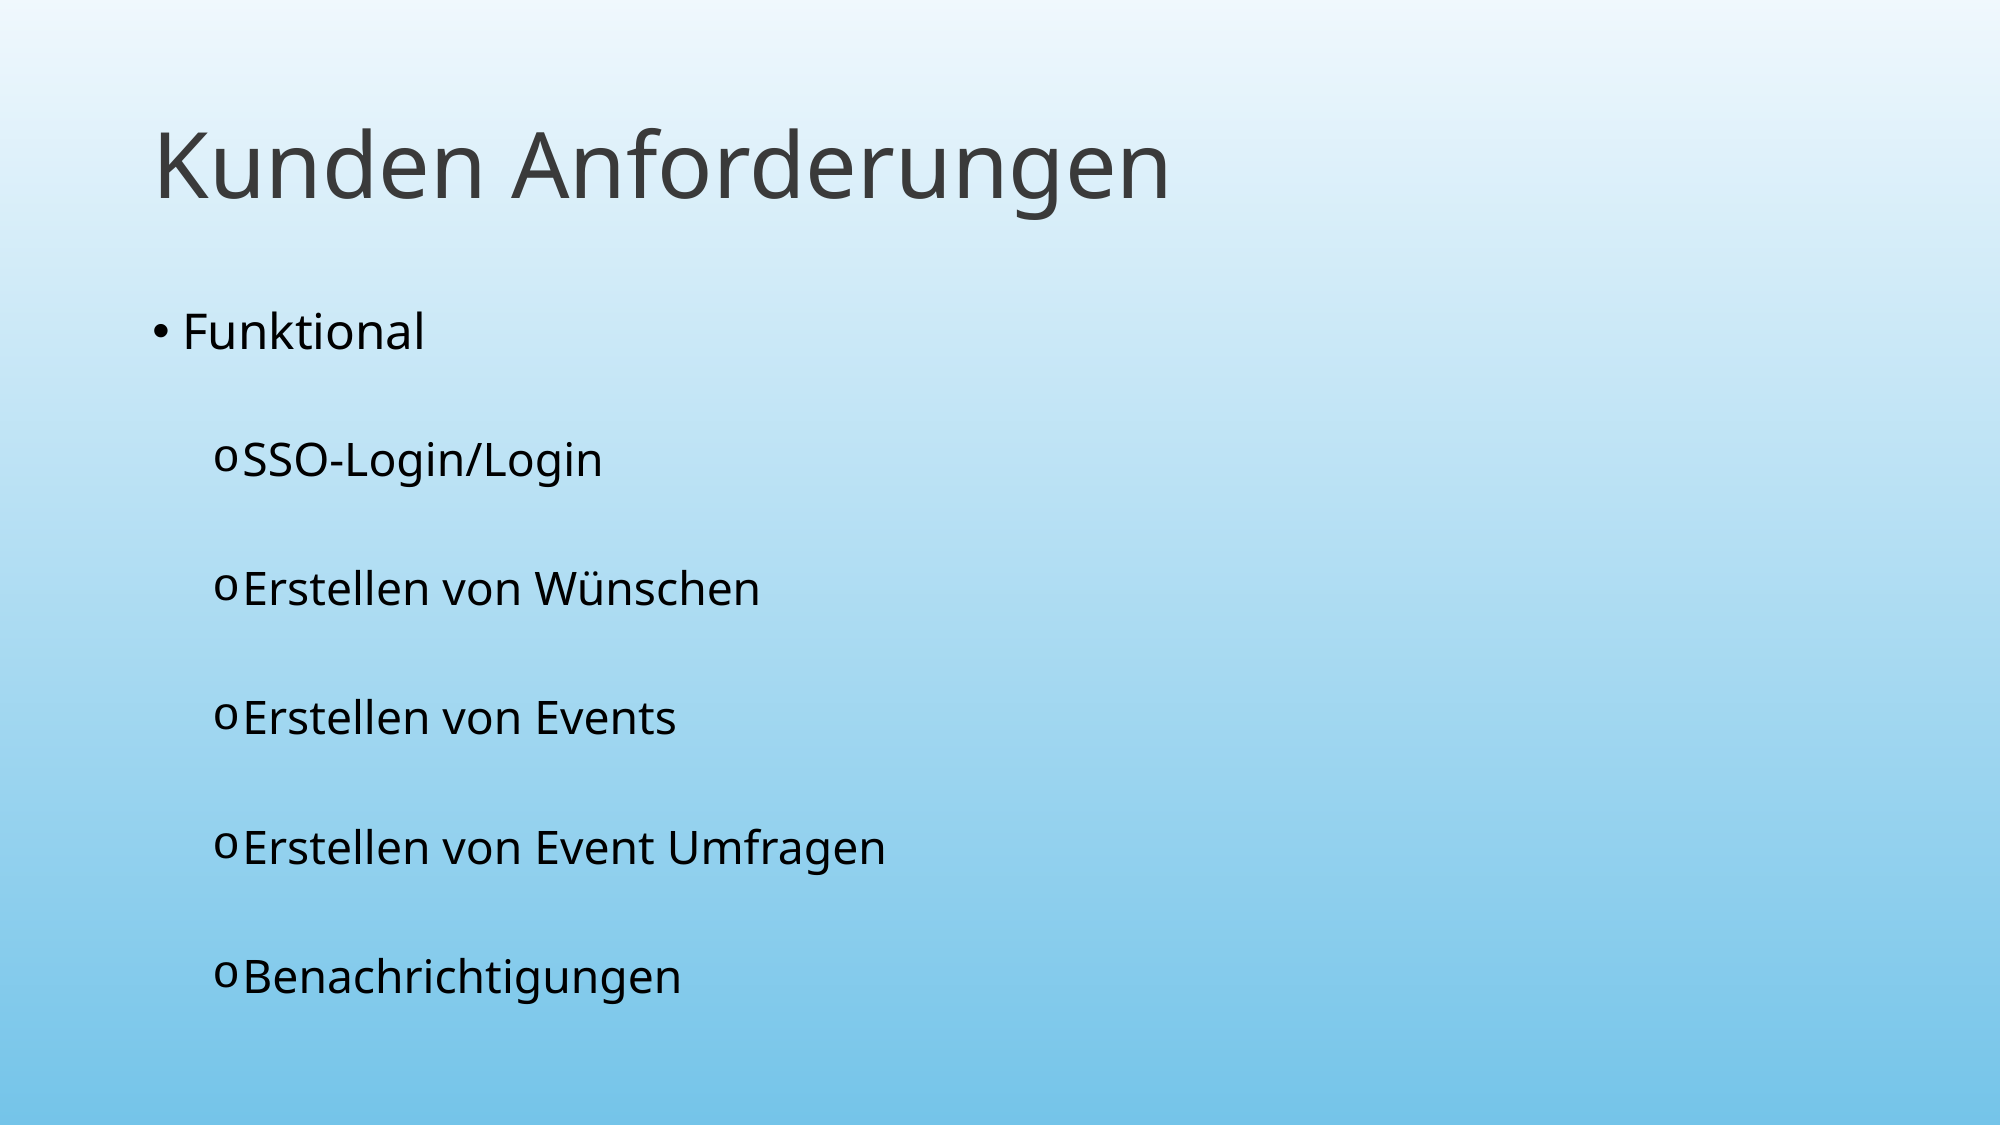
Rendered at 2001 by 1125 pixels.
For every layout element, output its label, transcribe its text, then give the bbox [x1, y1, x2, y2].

list Funktional SSO-Login/Login Erstellen von Wünschen Erstellen von Events Erstellen von Event Umfragen Benachrichtigungen [137, 299, 1863, 1014]
title Kunden Anforderungen [137, 59, 1863, 278]
